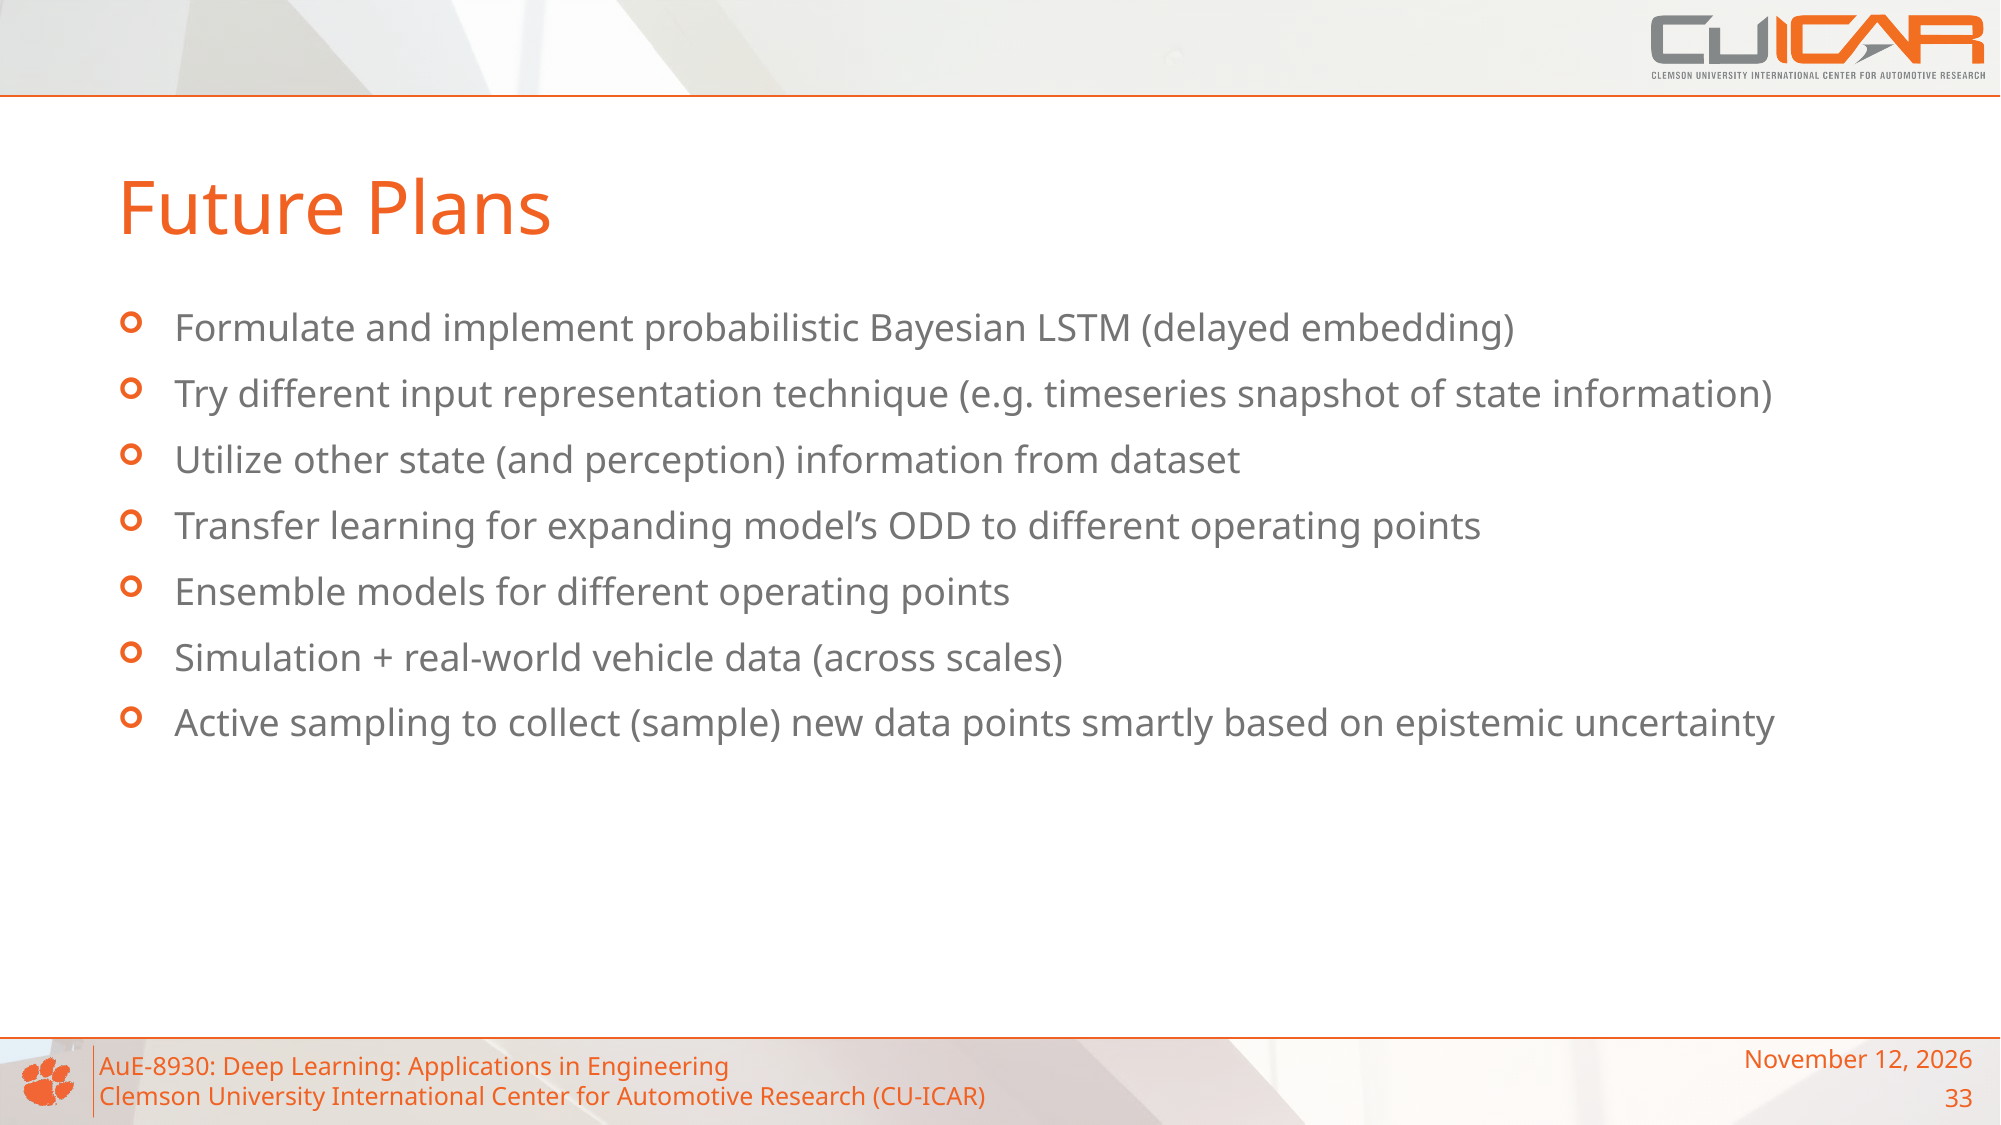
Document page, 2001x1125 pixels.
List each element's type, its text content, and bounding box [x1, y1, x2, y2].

picture [0, 0, 2000, 95]
slide_number 33 [1682, 1085, 1989, 1115]
picture [0, 1039, 2000, 1125]
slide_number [1682, 1046, 1989, 1075]
list Formulate and implement probabilistic Bayesian LSTM (delayed embedding) Try different input representation technique (e.g. timeseries snapshot of state information) Utilize other state (and perception) information from dataset Transfer learning for expanding model’s ODD to different operating points Ensemble models for different operating points Simulation + real-world vehicle data (across scales) Active sampling to collect (sample) new data points smartly based on epistemic uncertainty [103, 296, 1897, 1000]
title Future Plans [103, 153, 1897, 258]
